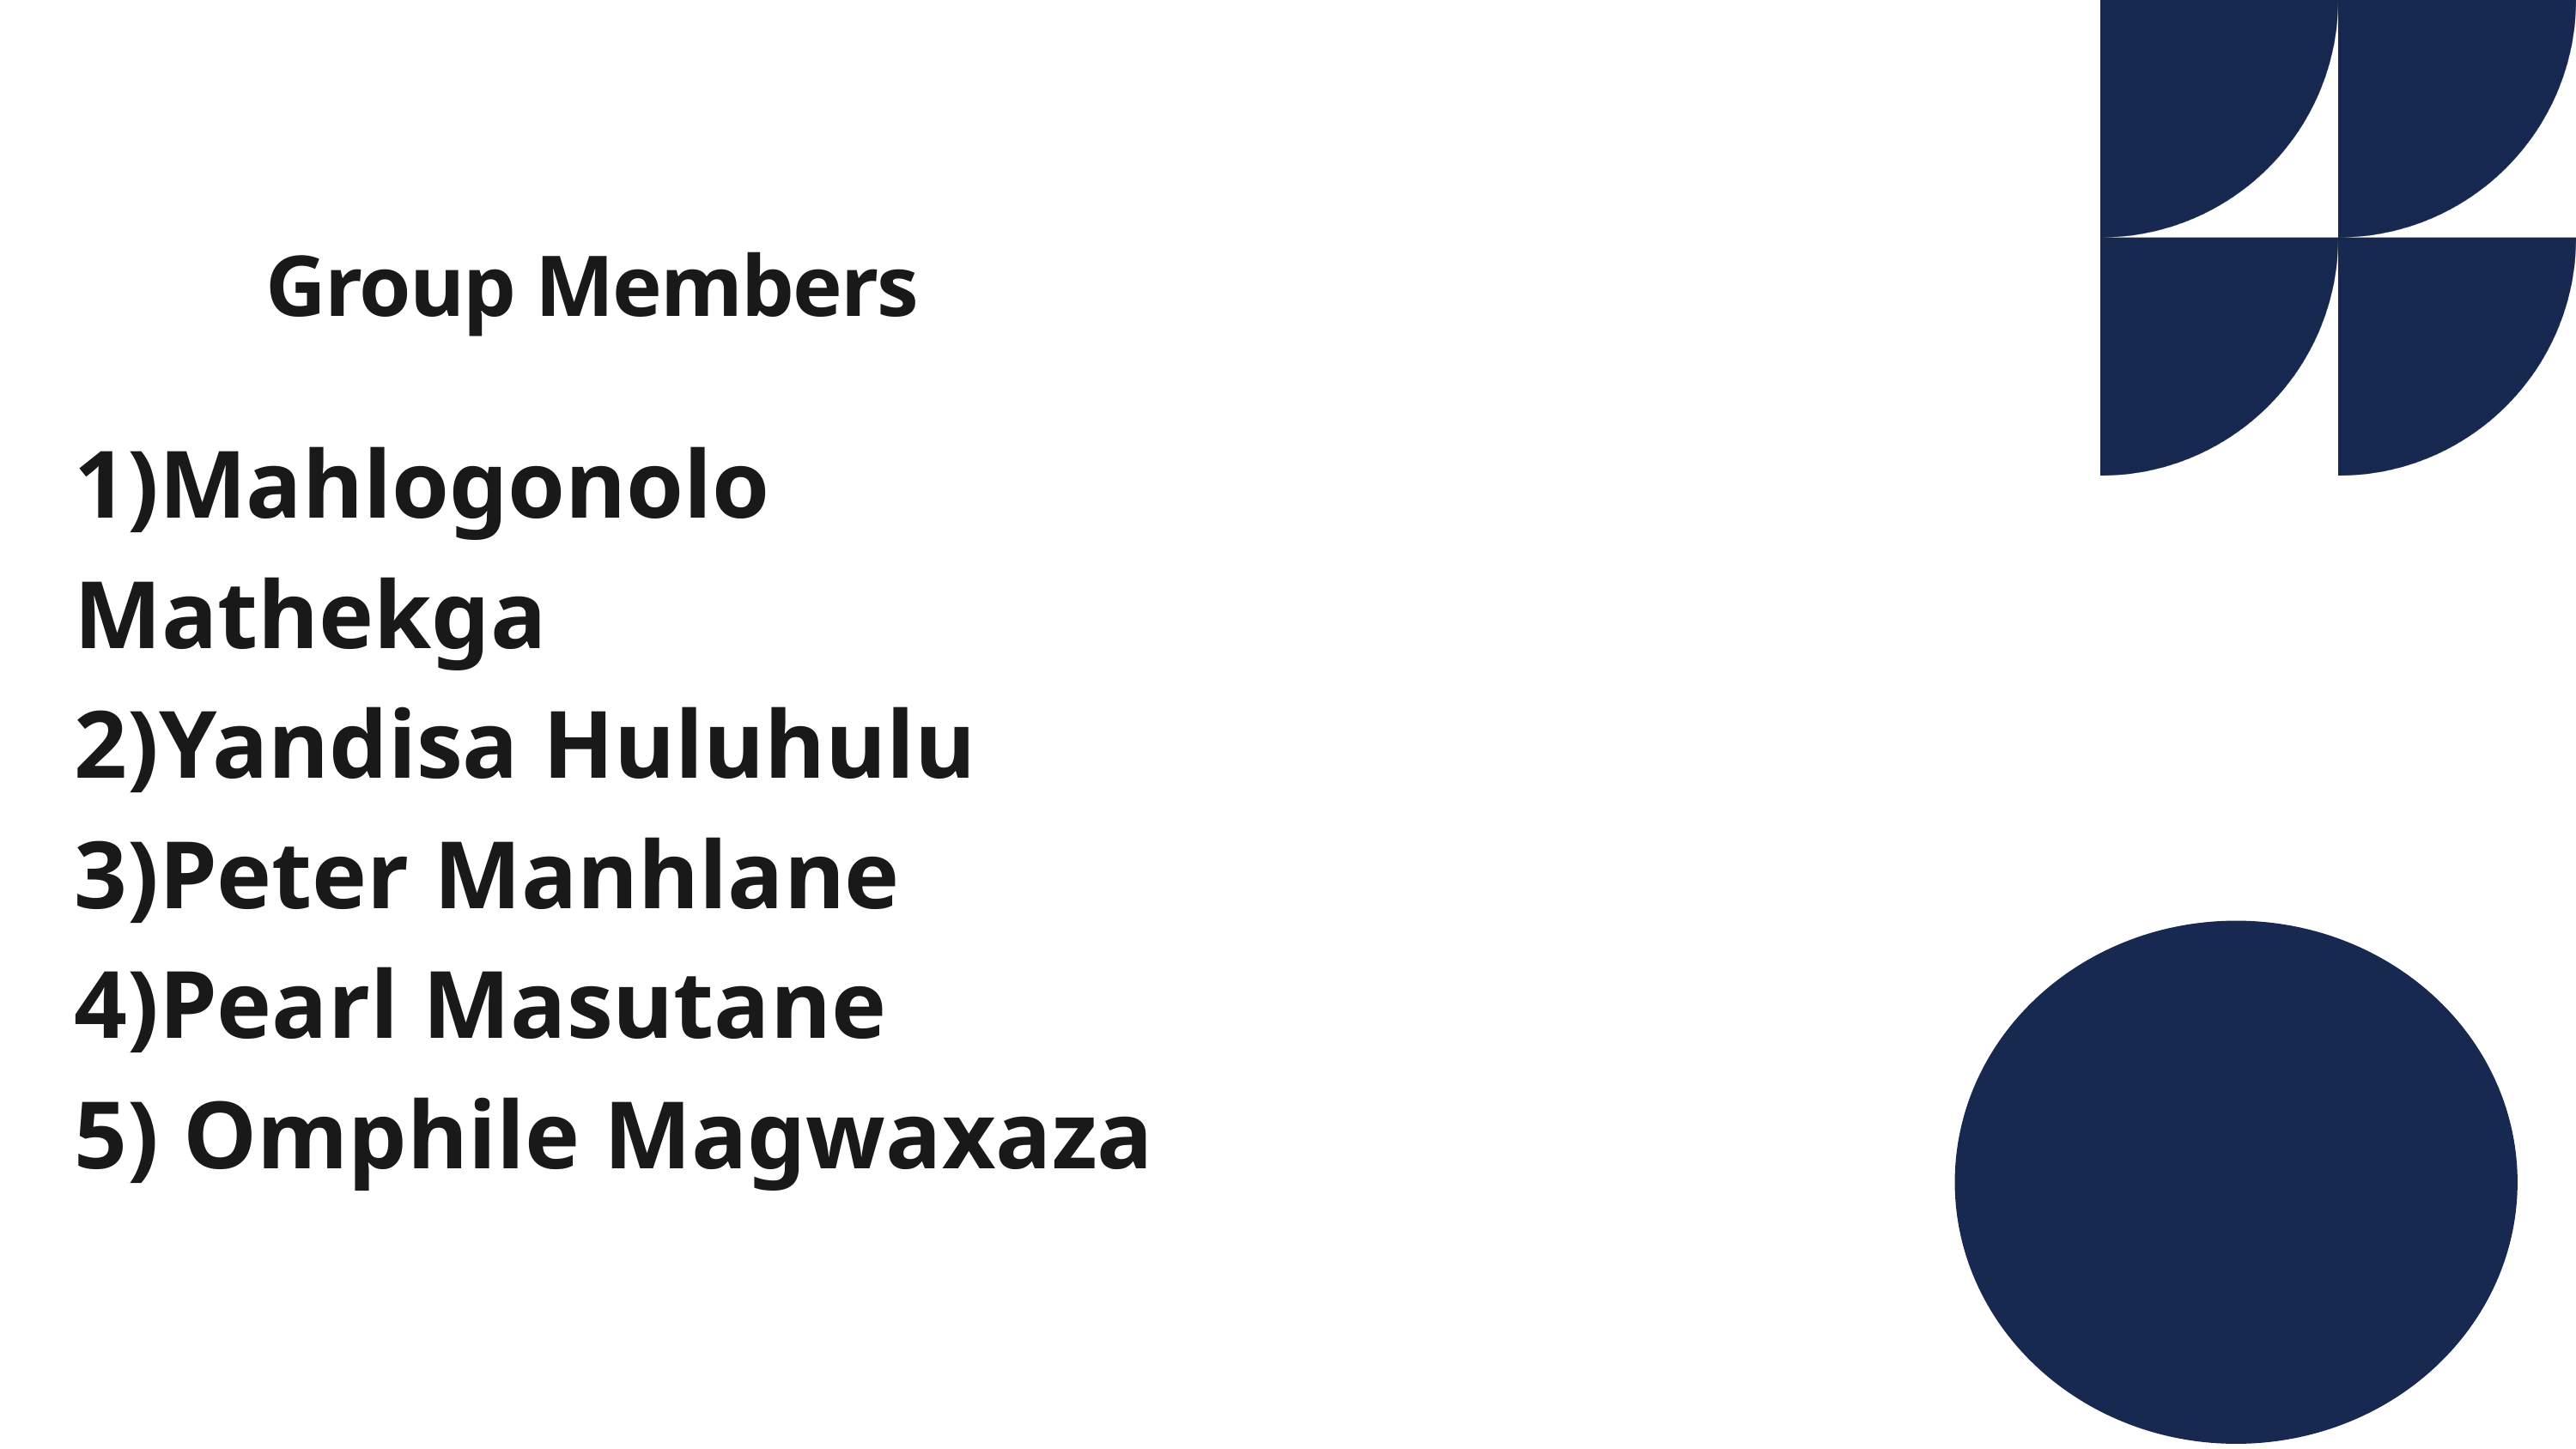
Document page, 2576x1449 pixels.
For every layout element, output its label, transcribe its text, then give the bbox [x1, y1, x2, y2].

text_box 1)Mahlogonolo Mathekga 2)Yandisa Huluhulu 3)Peter Manhlane 4)Pearl Masutane 5) Omphile Magwaxaza [74, 406, 1223, 1188]
text_box [2099, 0, 2576, 476]
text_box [2007, 973, 2466, 1392]
text_box Group Members [265, 215, 1151, 333]
